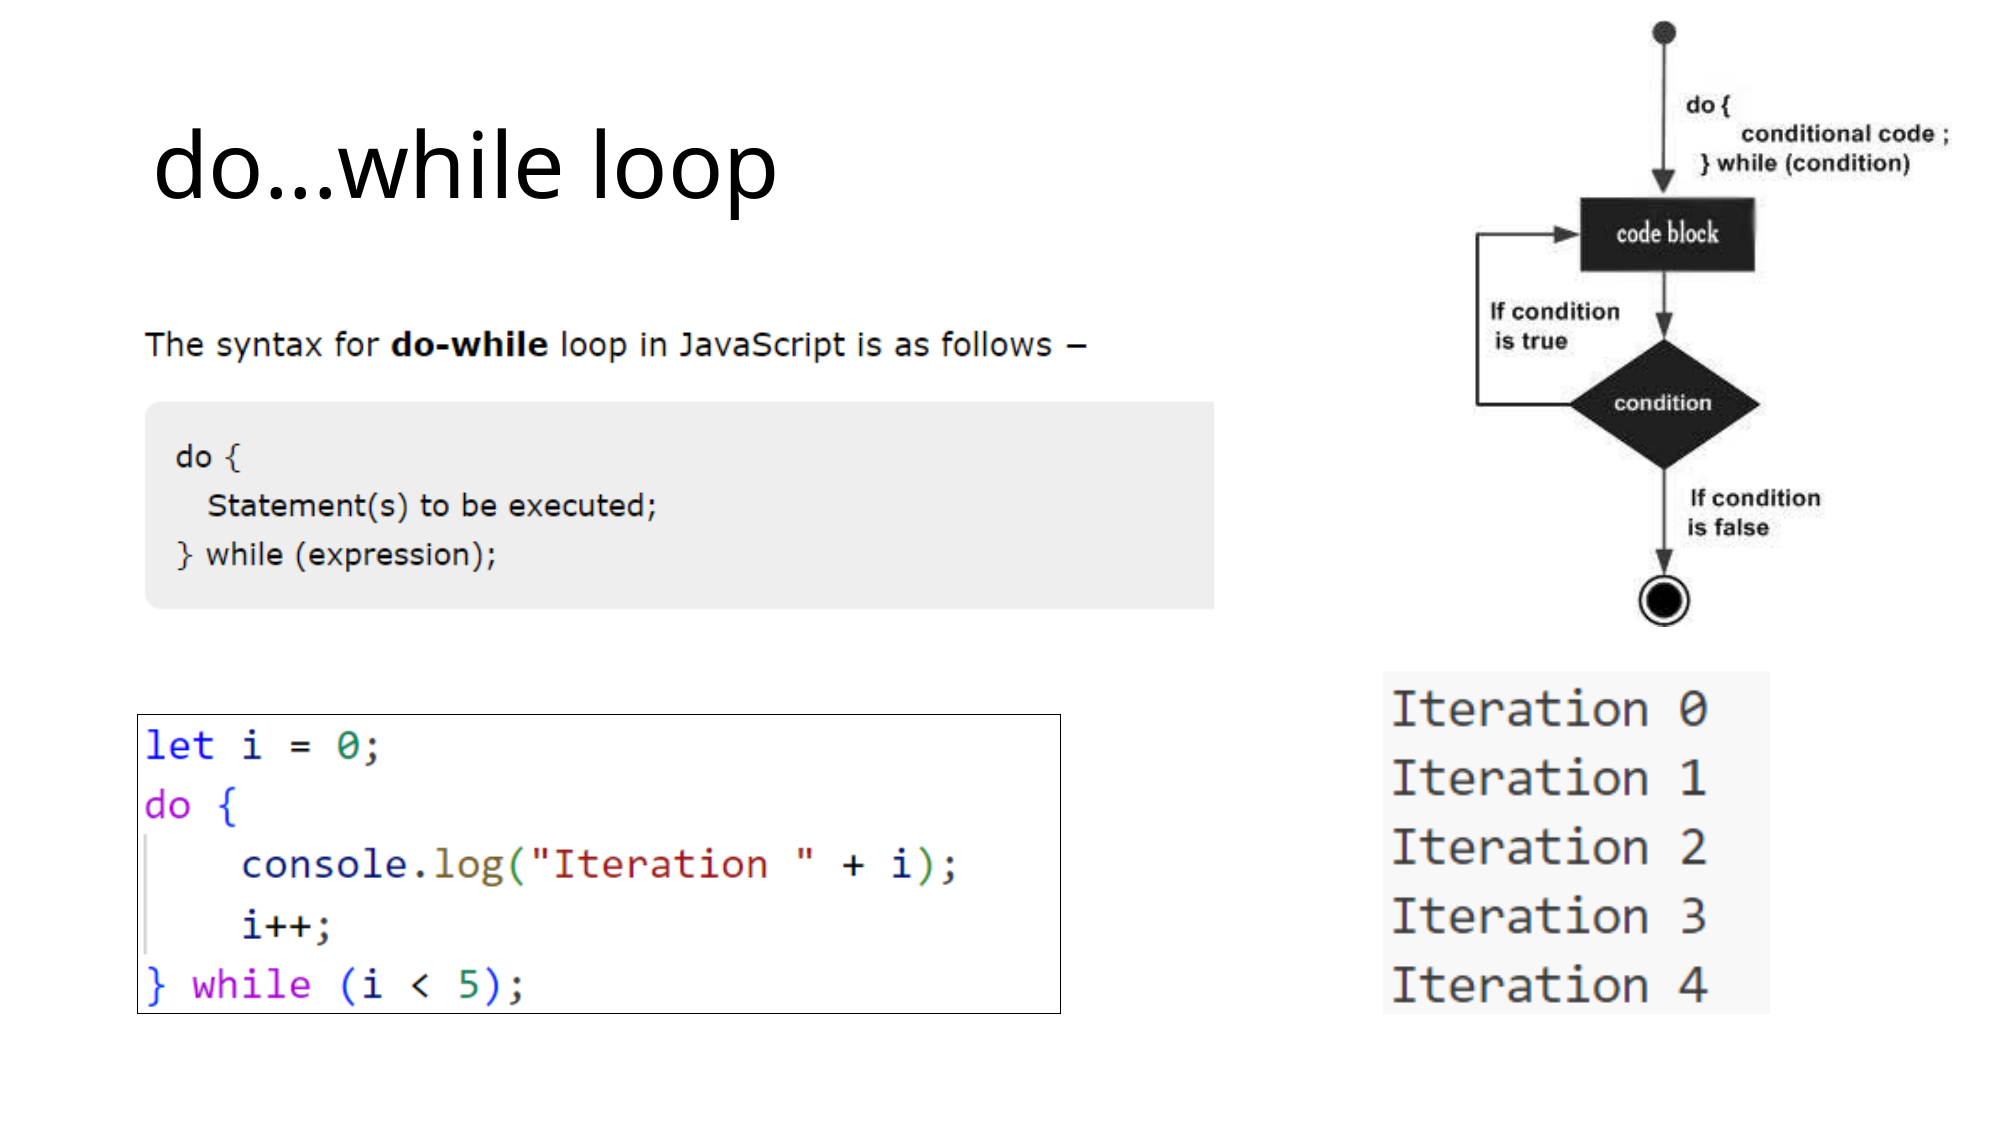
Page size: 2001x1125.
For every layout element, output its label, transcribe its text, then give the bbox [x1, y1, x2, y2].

picture [1383, 671, 1770, 1014]
title do...while loop [137, 59, 1443, 278]
picture [137, 714, 1061, 1014]
picture [1443, 20, 1952, 627]
picture [137, 311, 1214, 621]
